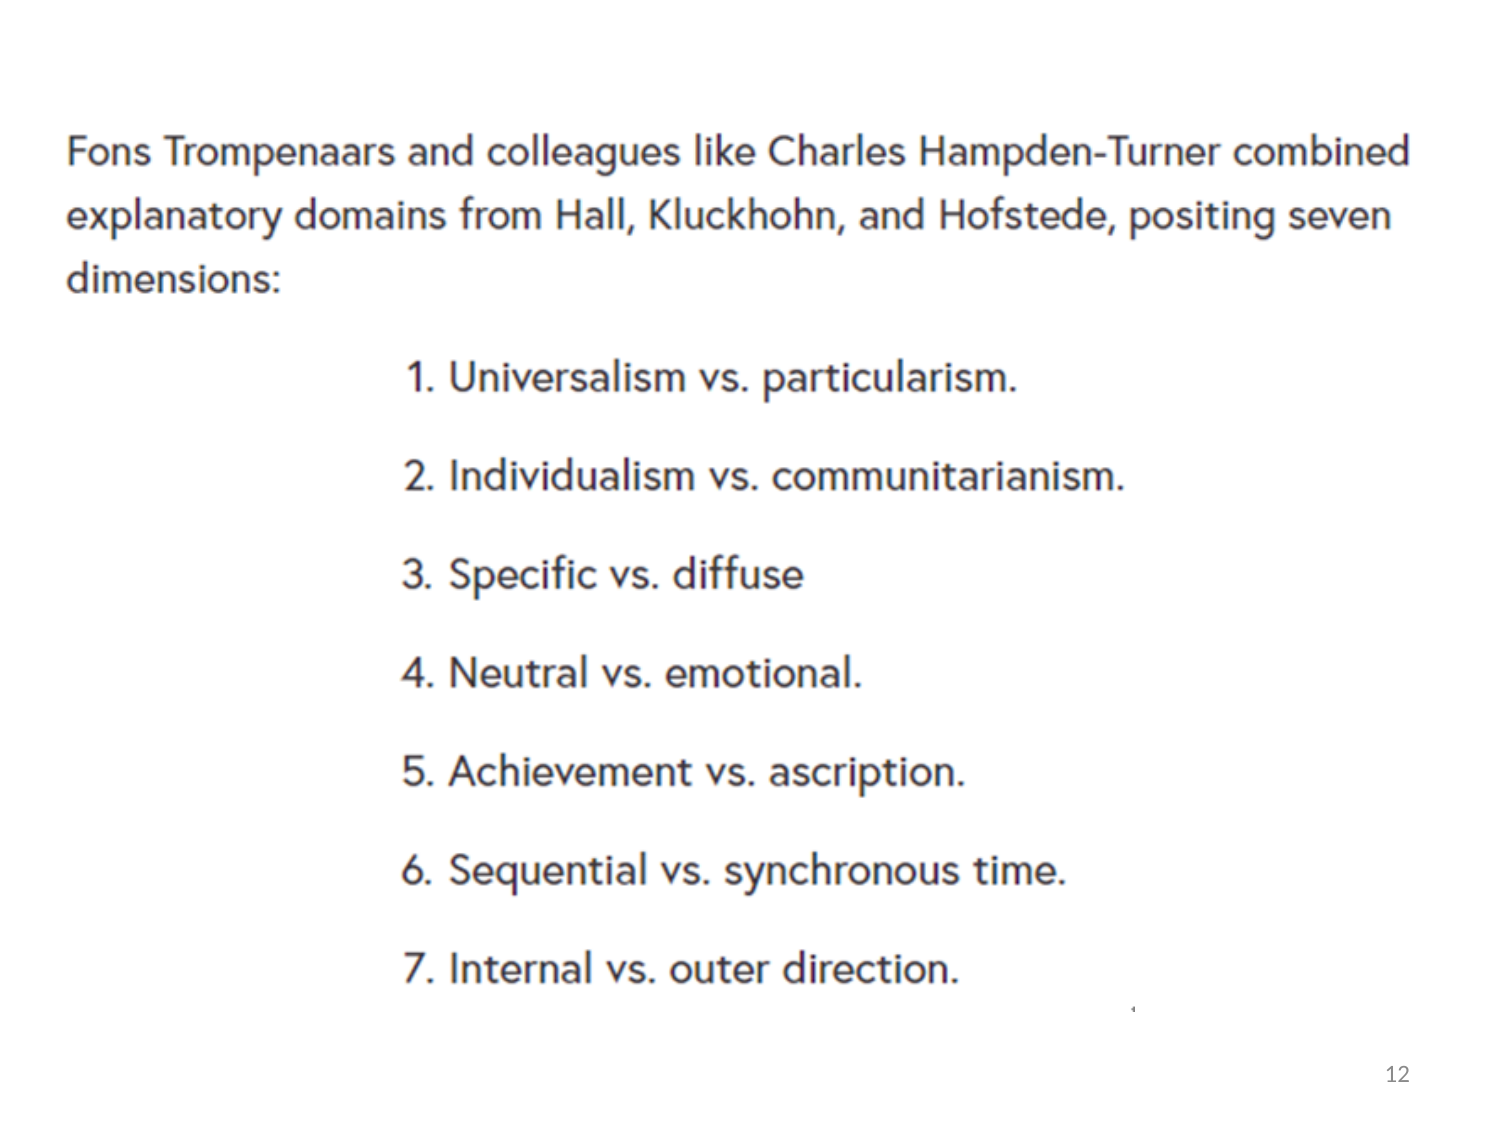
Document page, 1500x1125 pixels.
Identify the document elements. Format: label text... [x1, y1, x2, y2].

picture [60, 113, 1420, 303]
picture [383, 337, 1135, 1012]
slide_number 12 [1074, 1042, 1425, 1103]
